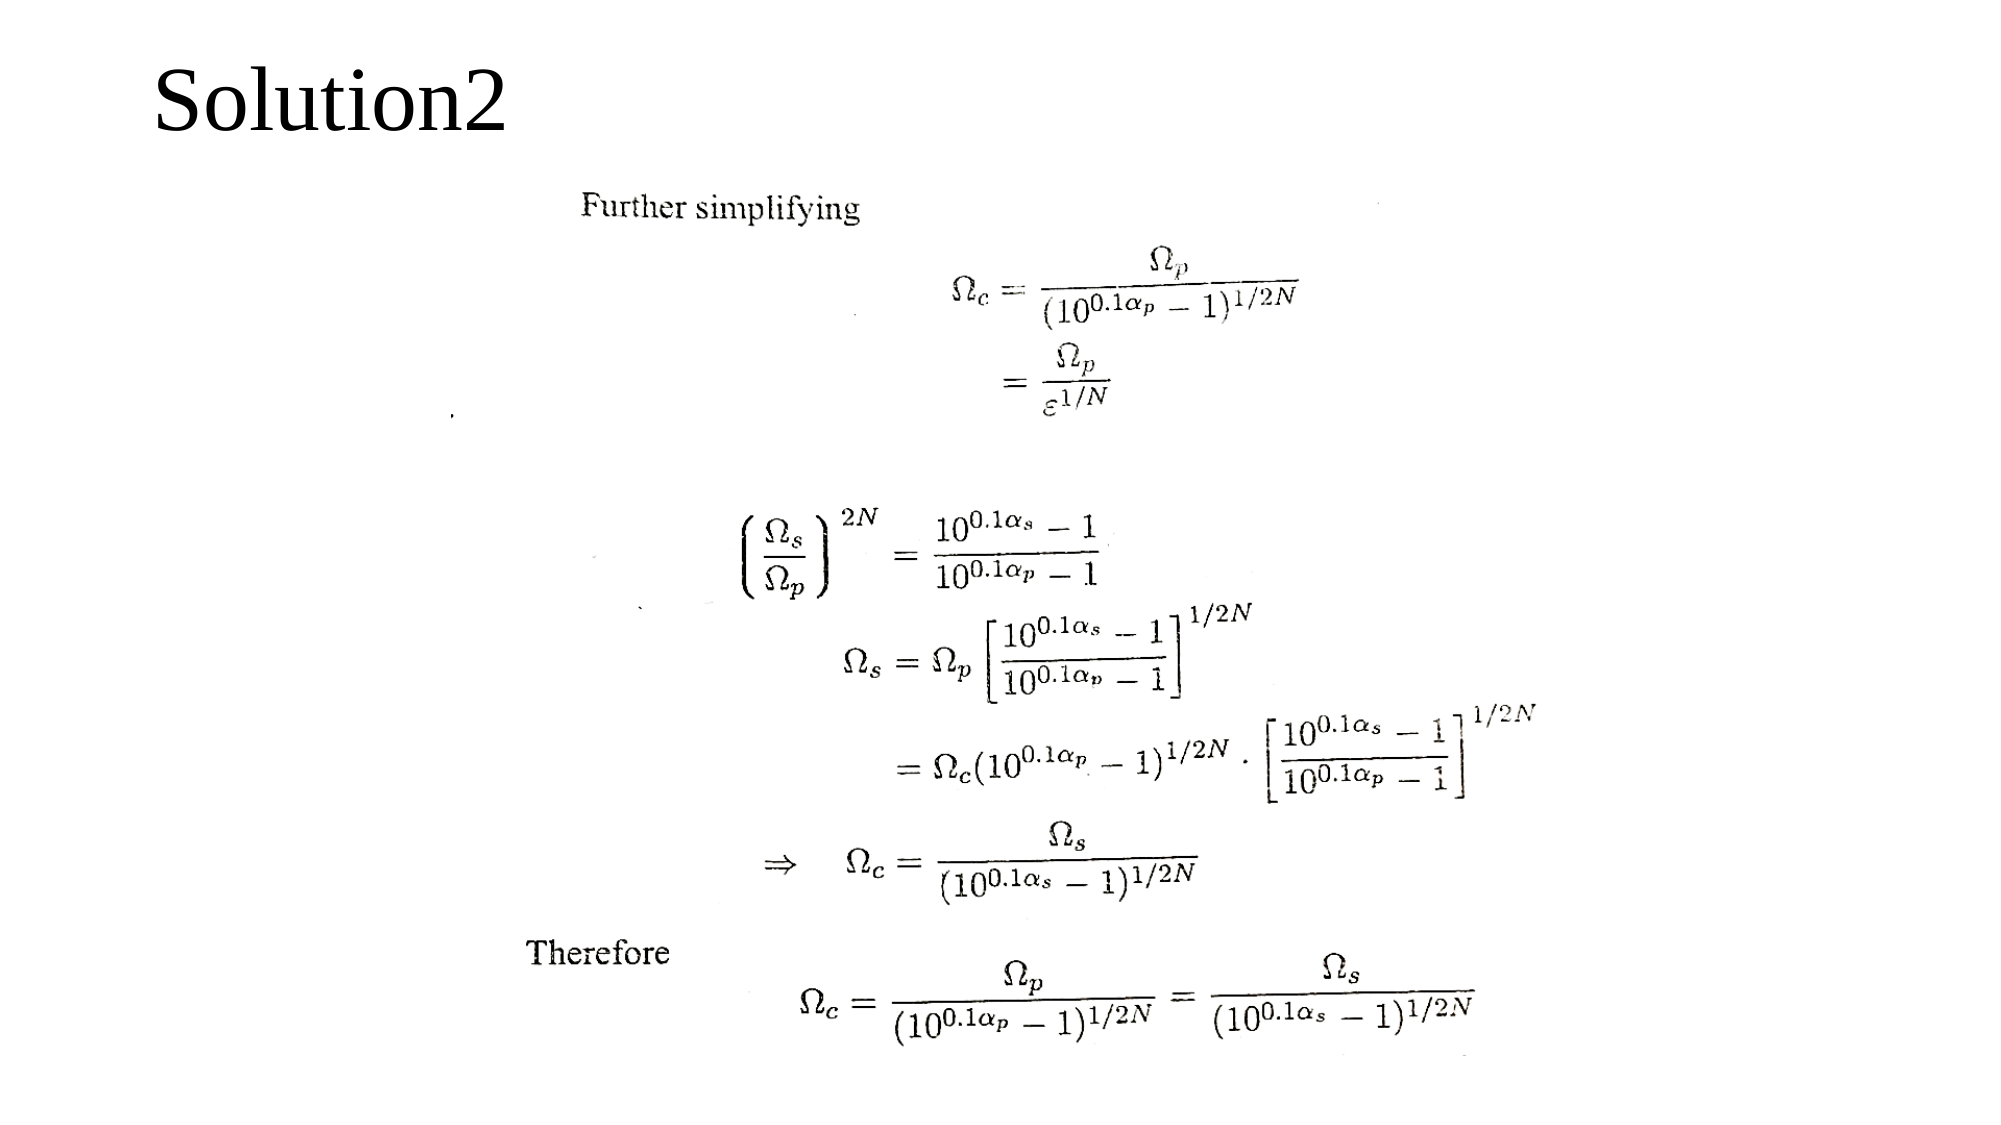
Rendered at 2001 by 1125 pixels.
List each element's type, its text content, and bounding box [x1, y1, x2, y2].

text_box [451, 183, 1549, 1056]
title Solution2 [137, 0, 1863, 210]
